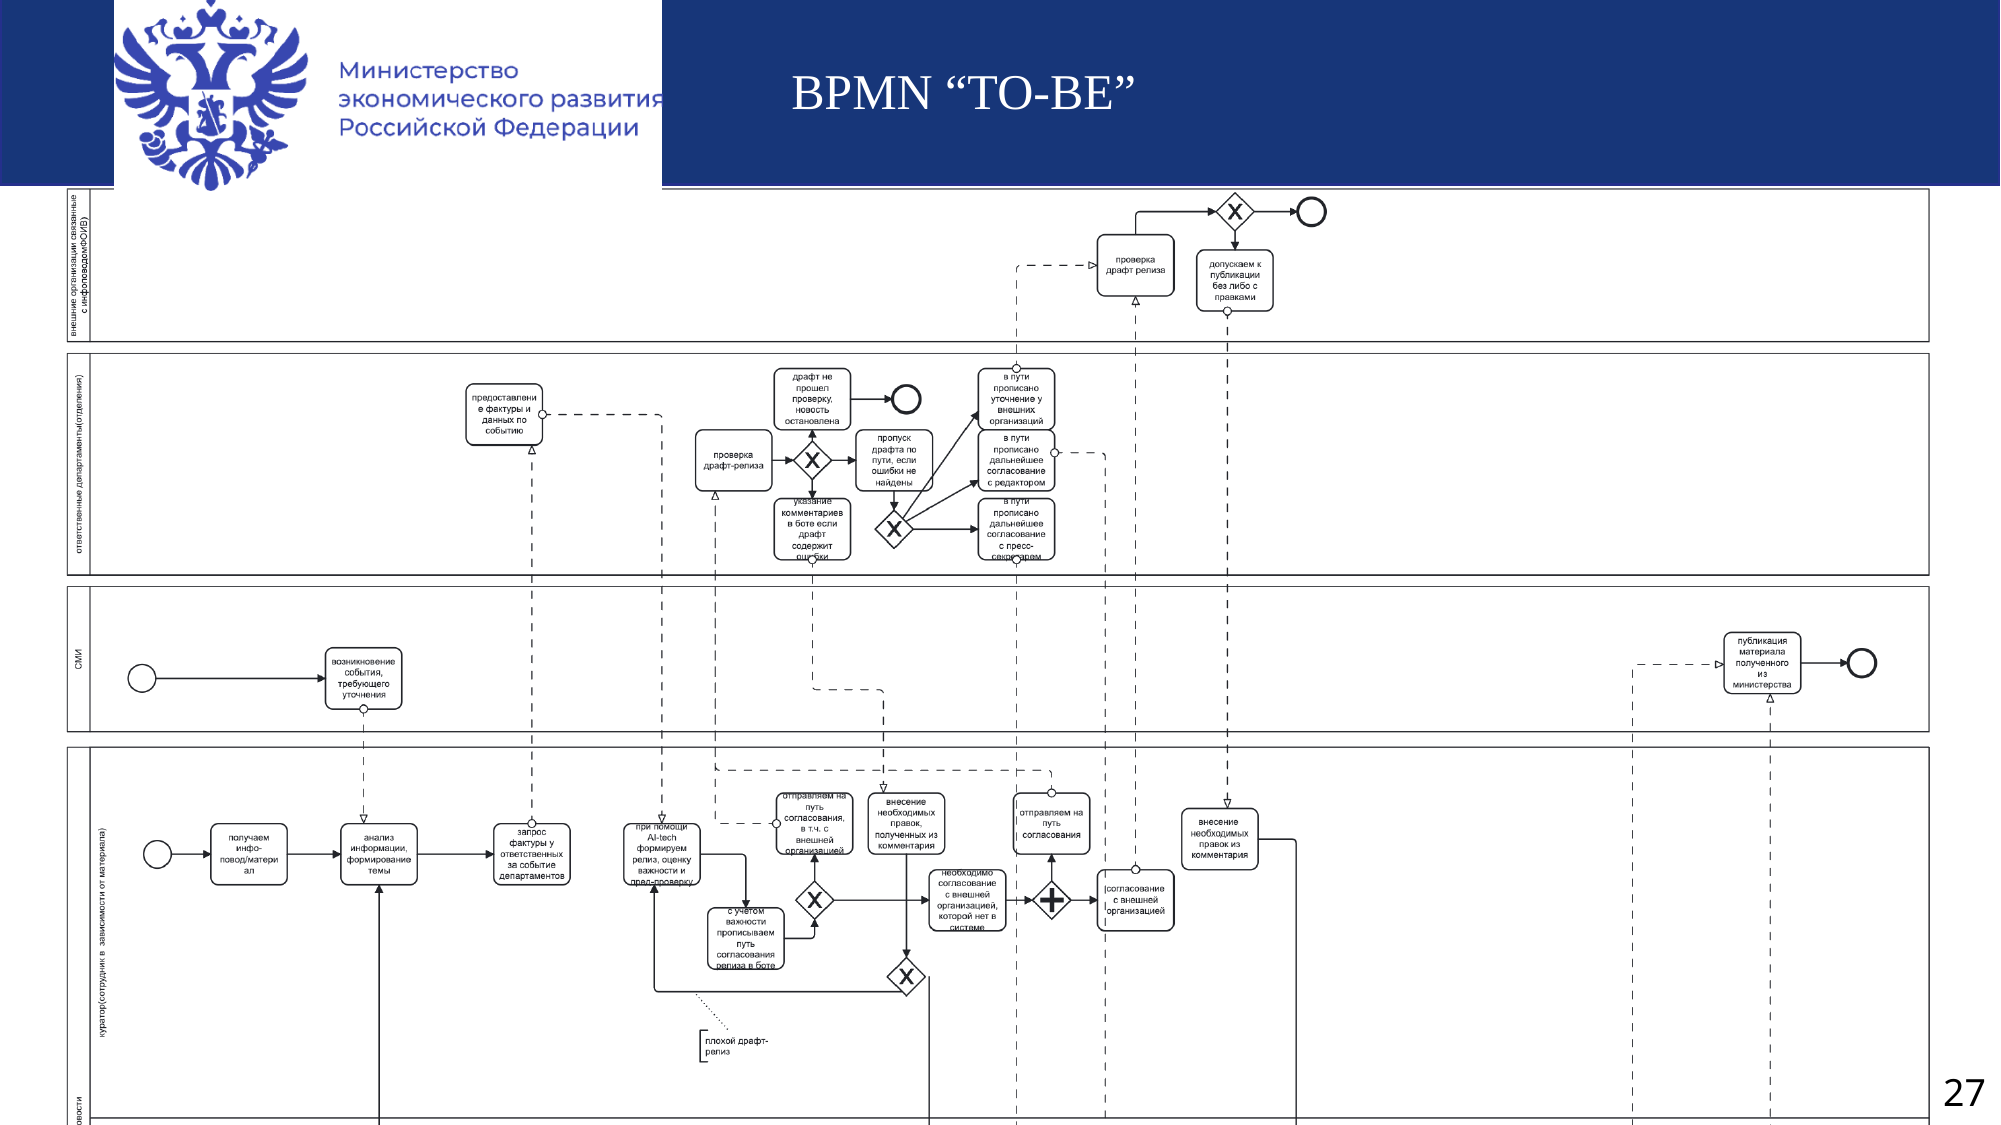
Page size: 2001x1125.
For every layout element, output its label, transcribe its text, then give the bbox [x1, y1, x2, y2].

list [62, 186, 1938, 1125]
text_box 27 [1938, 1061, 2000, 1122]
text_box [663, 0, 2000, 186]
picture [113, 0, 663, 192]
title BPMN “TO-BE” [776, 24, 2000, 242]
text_box [0, 0, 113, 186]
